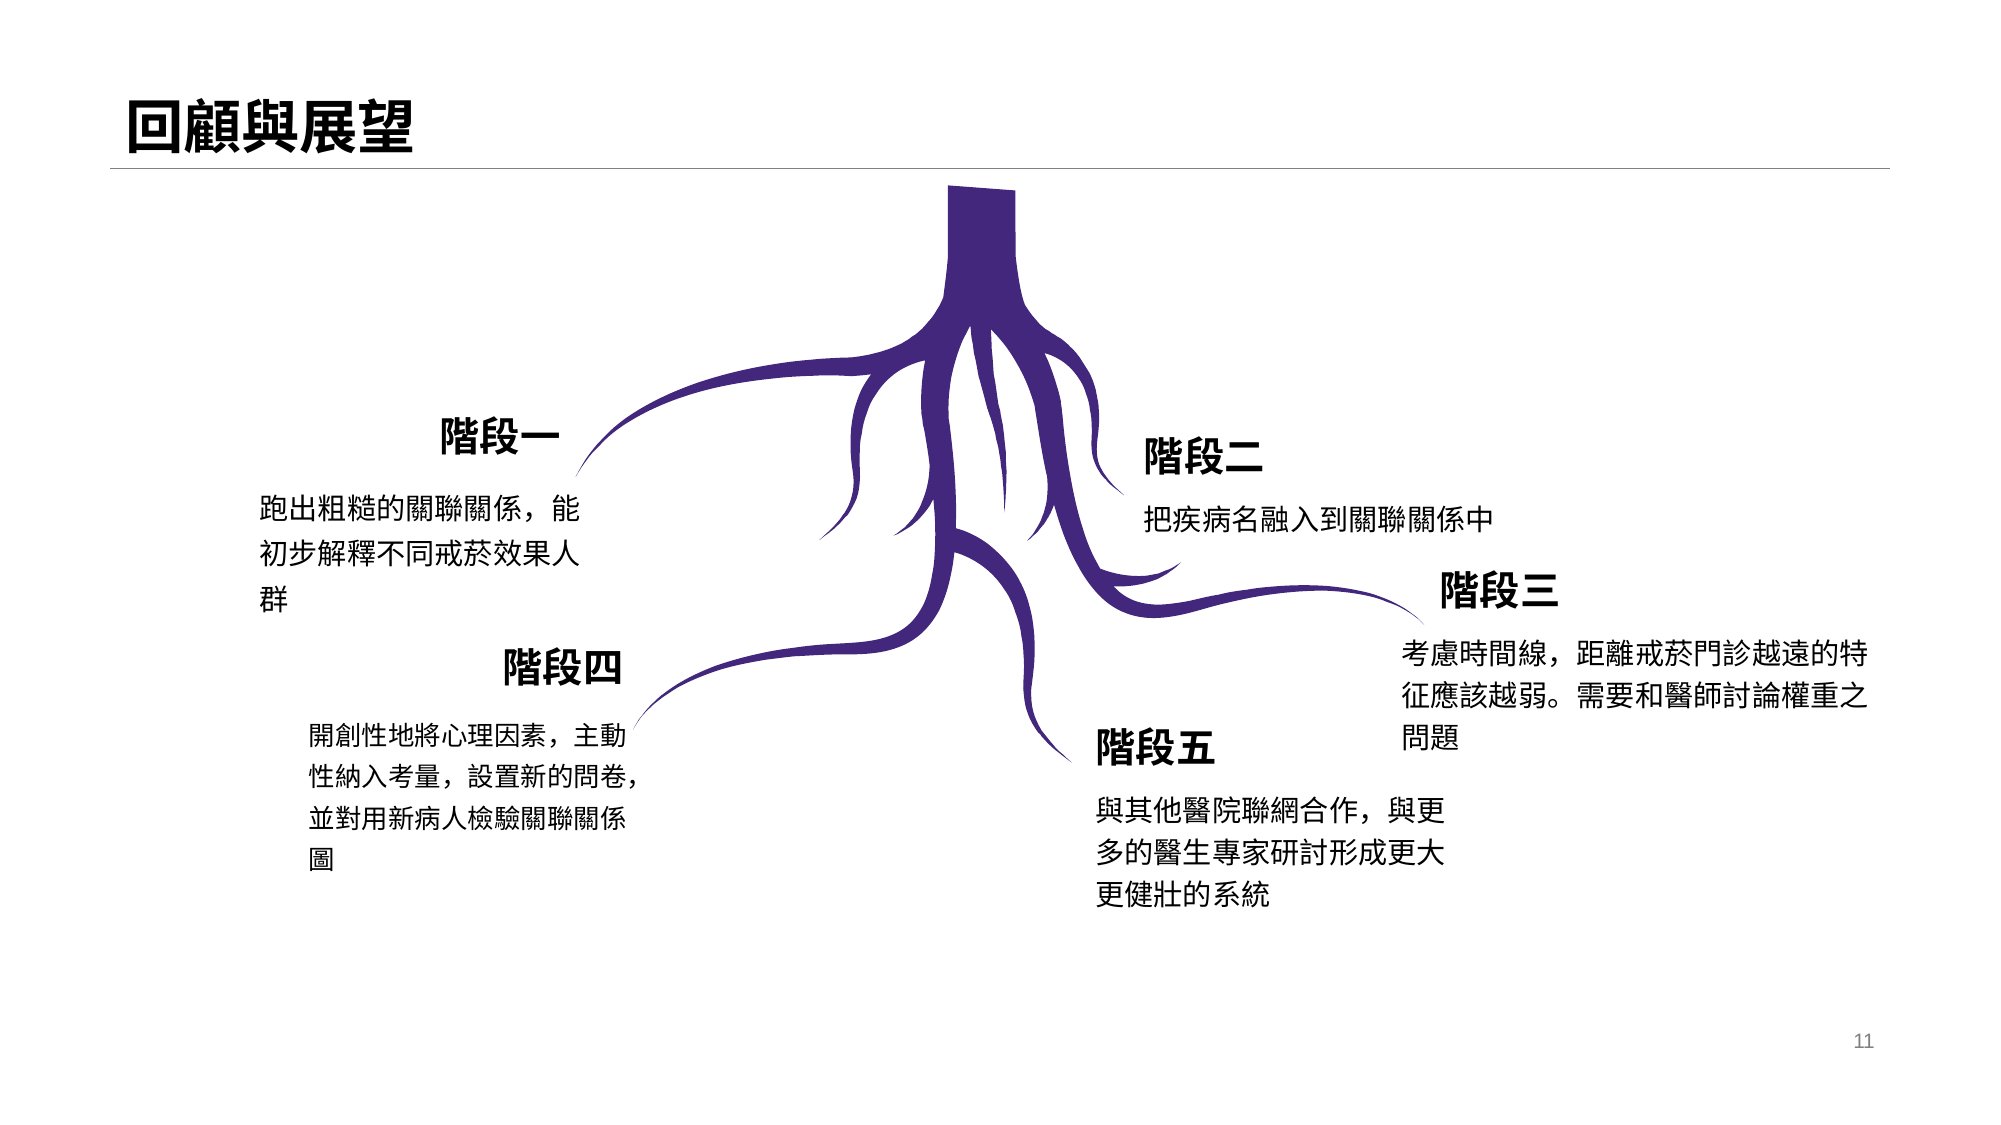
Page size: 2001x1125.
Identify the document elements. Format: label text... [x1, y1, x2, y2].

title 回顧與展望 [109, 0, 1890, 169]
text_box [110, 185, 1913, 959]
slide_number 11 [1412, 1023, 1890, 1058]
